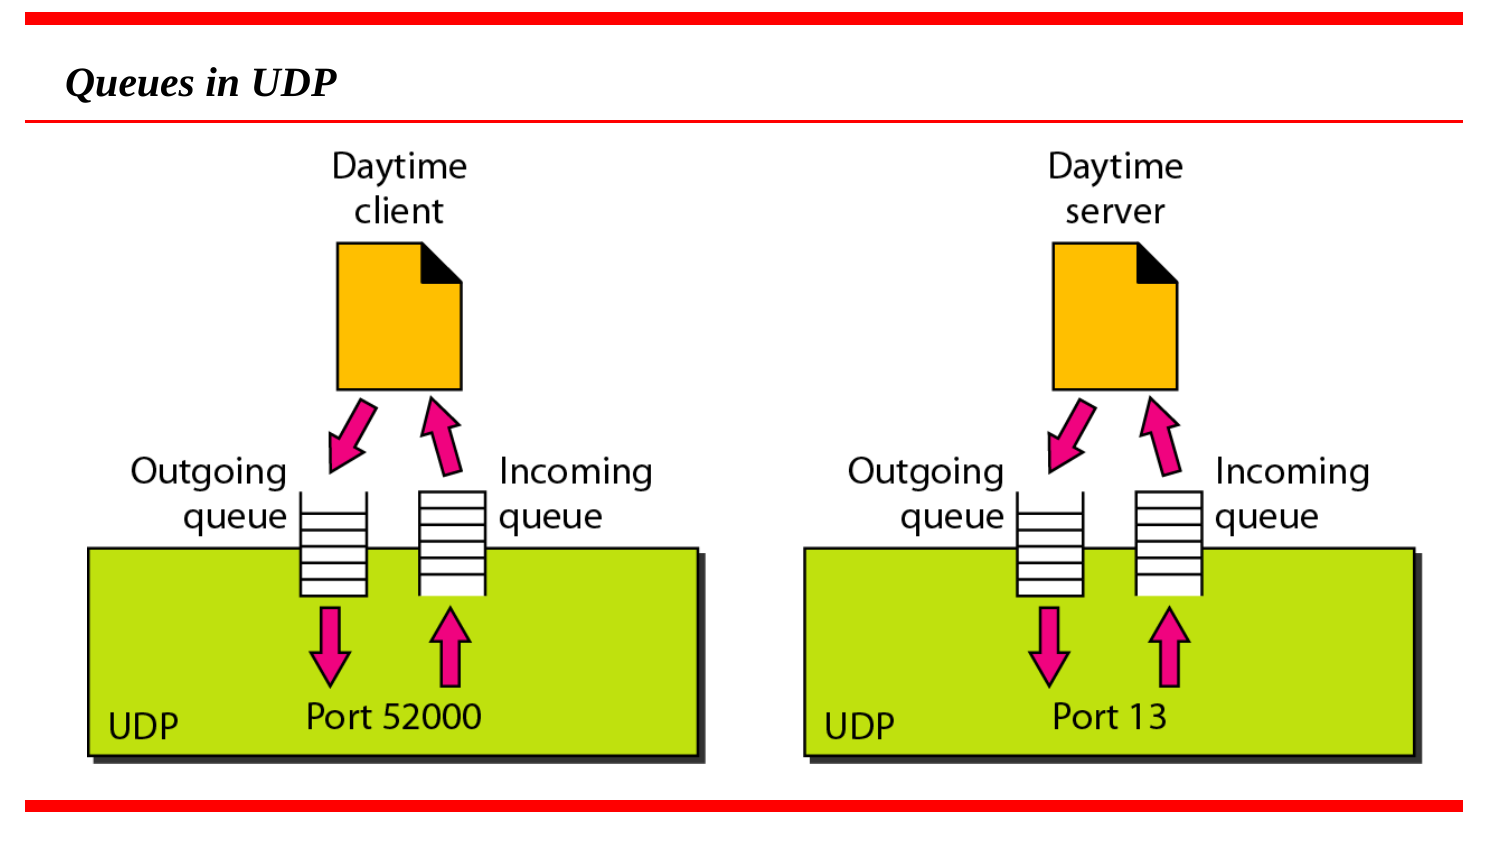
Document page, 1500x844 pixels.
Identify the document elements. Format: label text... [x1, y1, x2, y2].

text_box Queues in UDP [50, 46, 643, 104]
picture [87, 146, 1423, 764]
